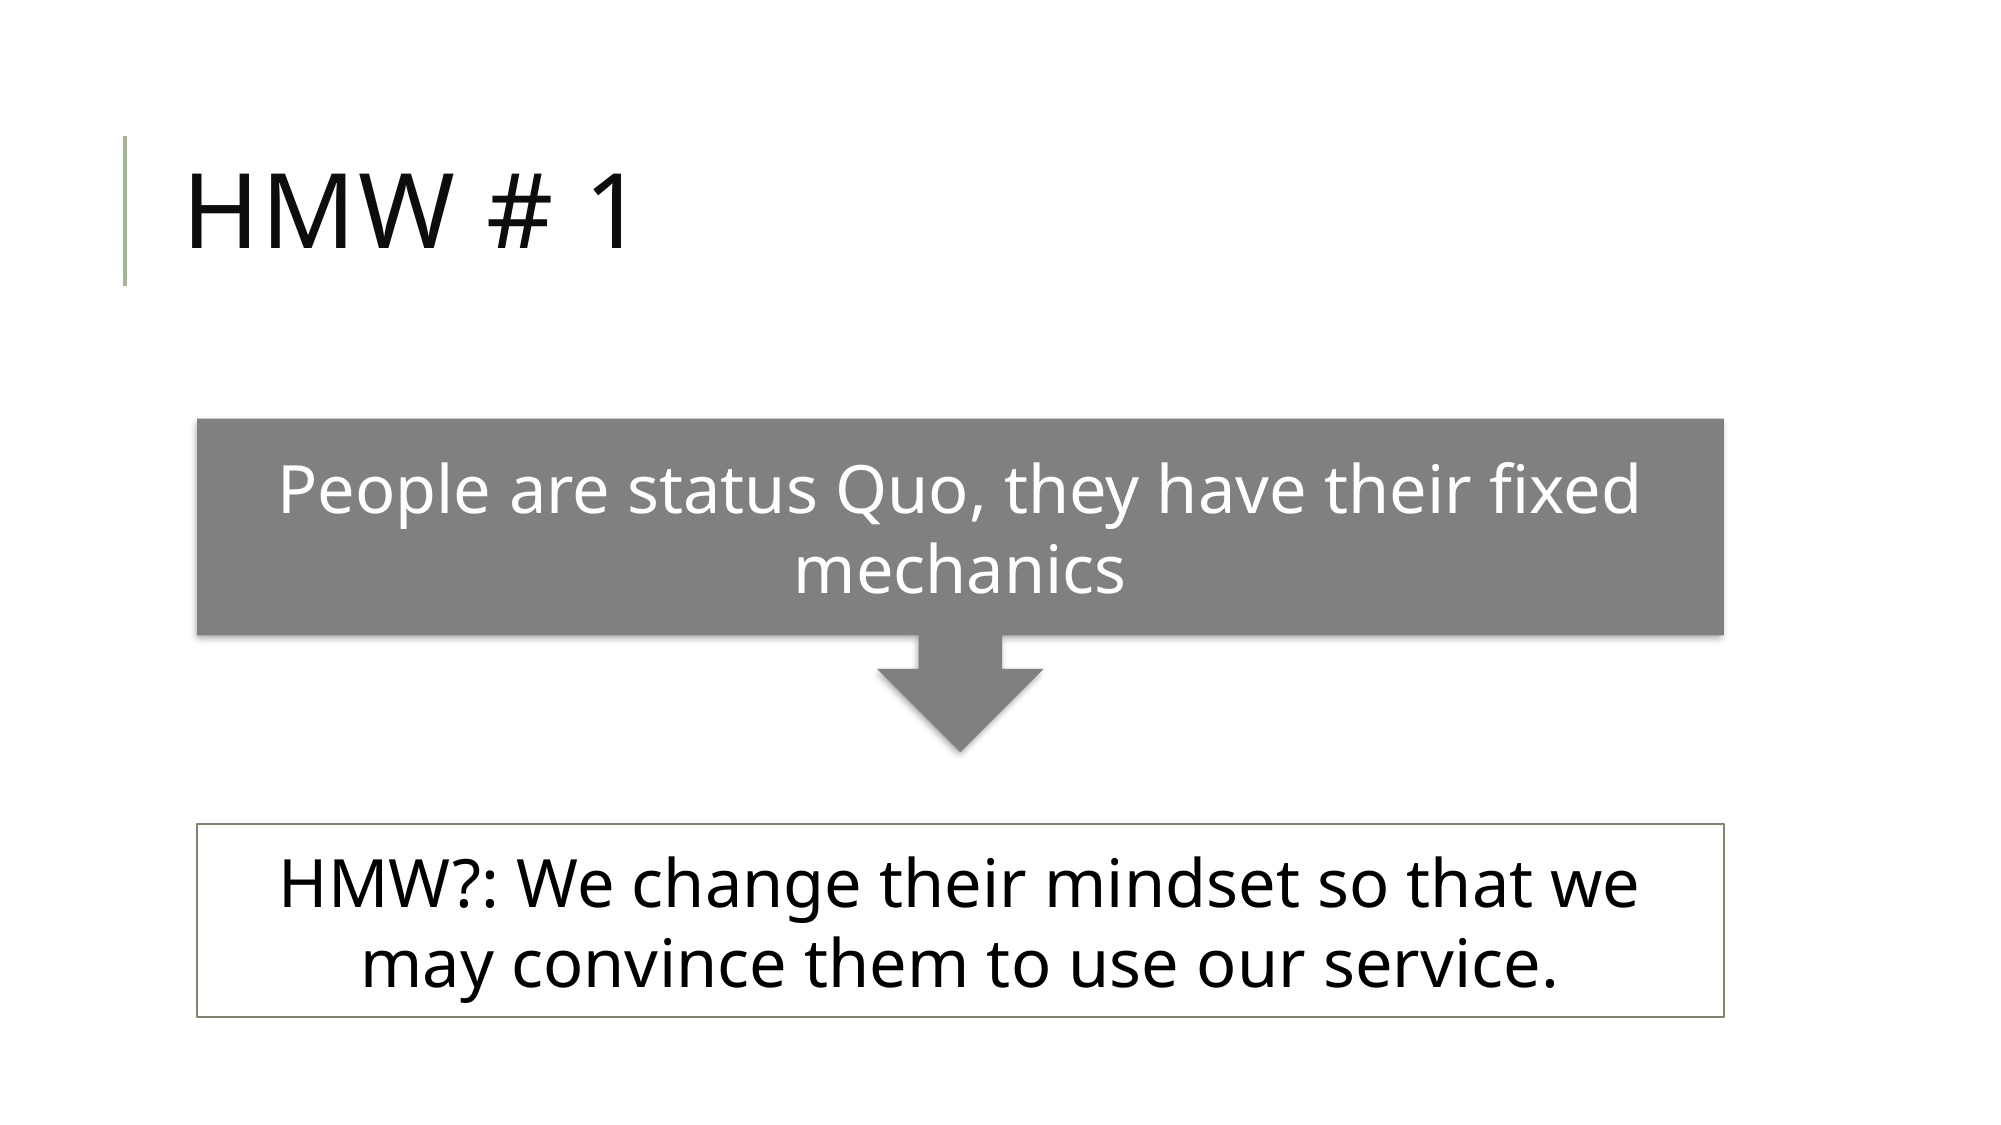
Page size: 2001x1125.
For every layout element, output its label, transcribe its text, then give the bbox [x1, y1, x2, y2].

text_box HMW?: We change their mindset so that we may convince them to use our service. [196, 823, 1725, 1018]
text_box People are status Quo, they have their fixed mechanics [195, 417, 1726, 754]
title Hmw # 1 [168, 96, 1763, 342]
